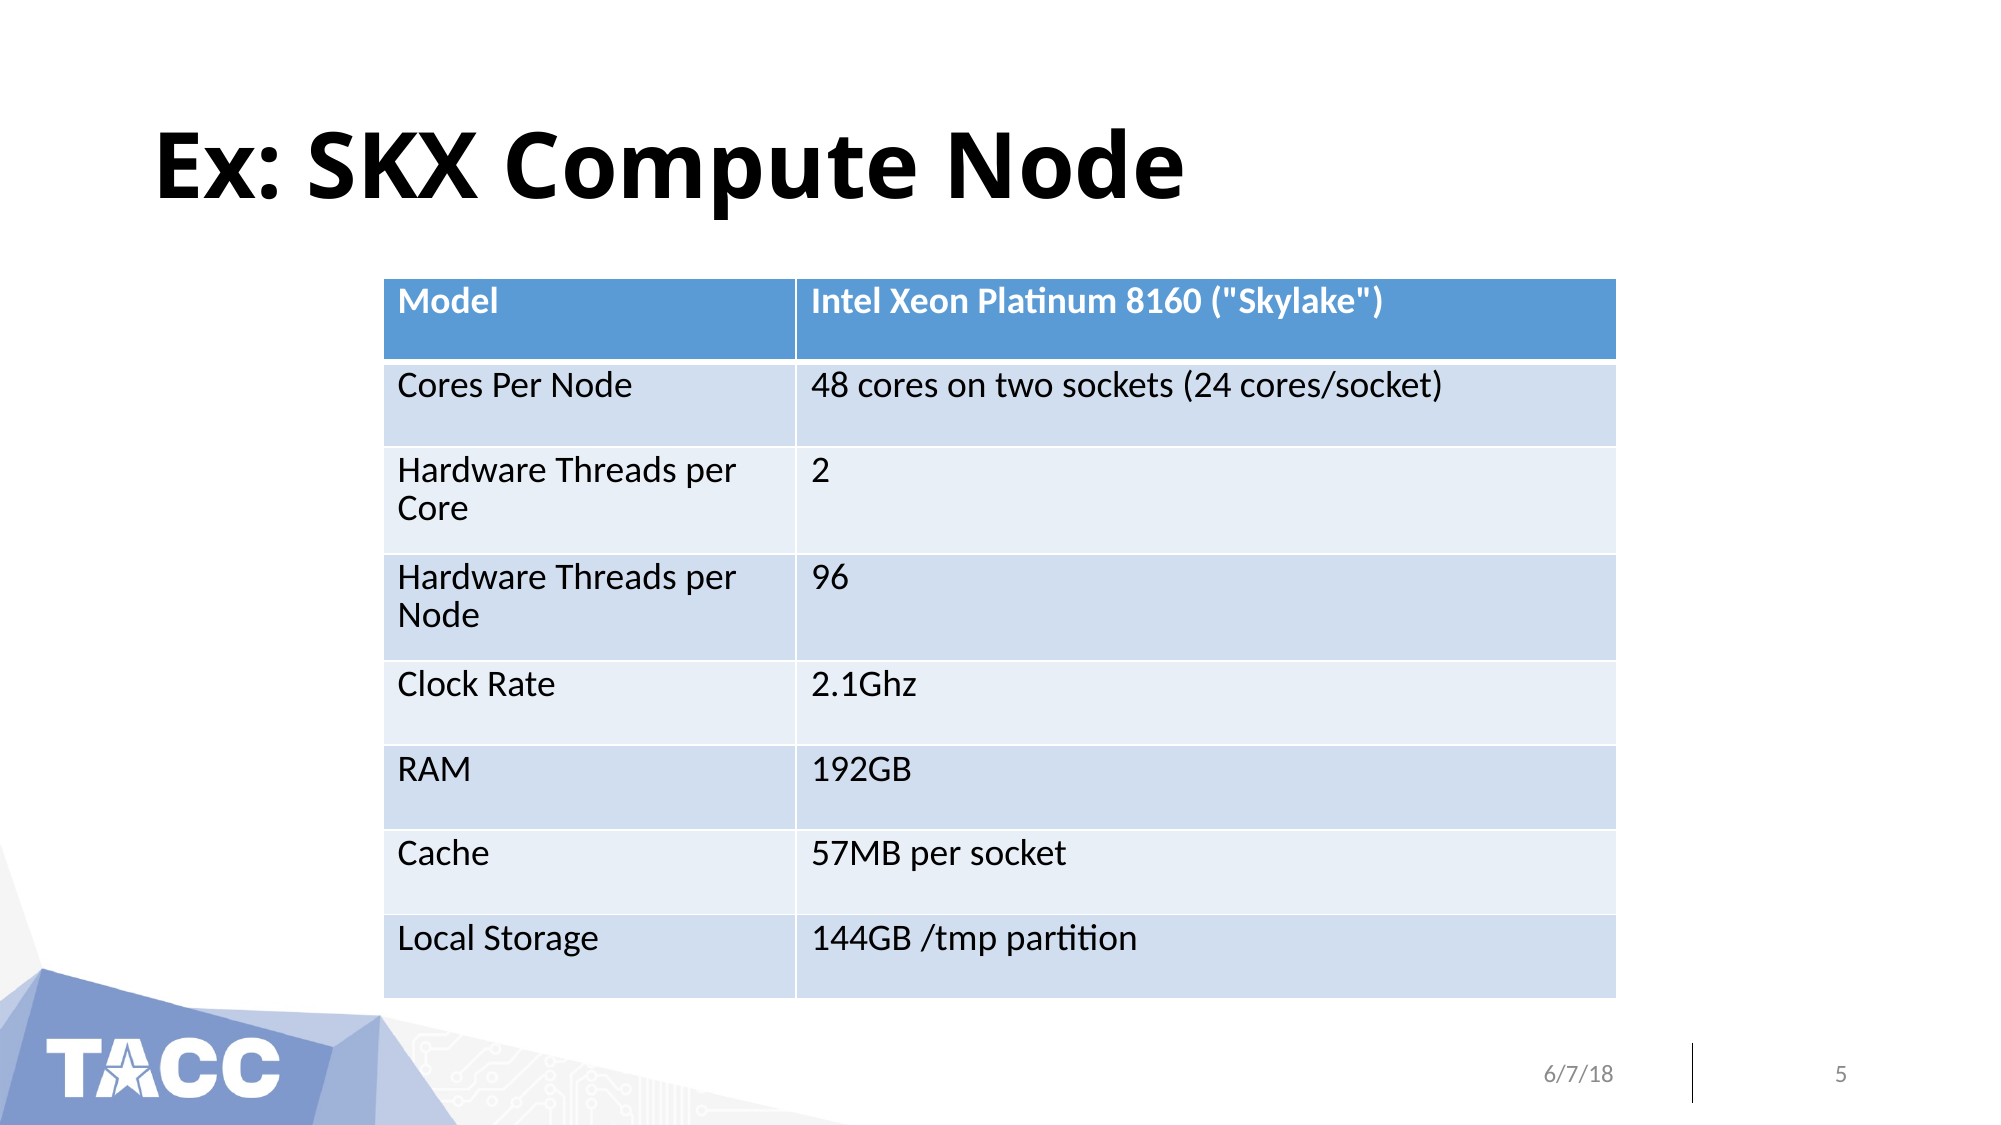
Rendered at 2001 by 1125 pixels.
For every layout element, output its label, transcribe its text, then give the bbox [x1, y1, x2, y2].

table_cell 57MB per socket [797, 831, 1616, 914]
table_cell Local Storage [384, 915, 795, 998]
table_header Model [384, 279, 795, 359]
table_cell 96 [797, 555, 1616, 660]
table_cell 192GB [797, 746, 1616, 829]
table_cell 144GB /tmp partition [797, 915, 1616, 998]
table_cell Hardware Threads per Core [384, 448, 795, 553]
picture [0, 0, 2001, 1125]
title Ex: SKX Compute Node [137, 59, 1863, 278]
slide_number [1528, 1042, 1658, 1103]
table_cell 2.1Ghz [797, 662, 1616, 744]
table_cell Cores Per Node [384, 365, 795, 446]
table_header Intel Xeon Platinum 8160 ("Skylake") [797, 279, 1616, 359]
table_cell Clock Rate [384, 662, 795, 744]
table_cell 2 [797, 448, 1616, 553]
slide_number 5 [1733, 1042, 1863, 1103]
table_cell Cache [384, 831, 795, 914]
table_cell Hardware Threads per Node [384, 555, 795, 660]
table_cell 48 cores on two sockets (24 cores/socket) [797, 365, 1616, 446]
table_cell RAM [384, 746, 795, 829]
